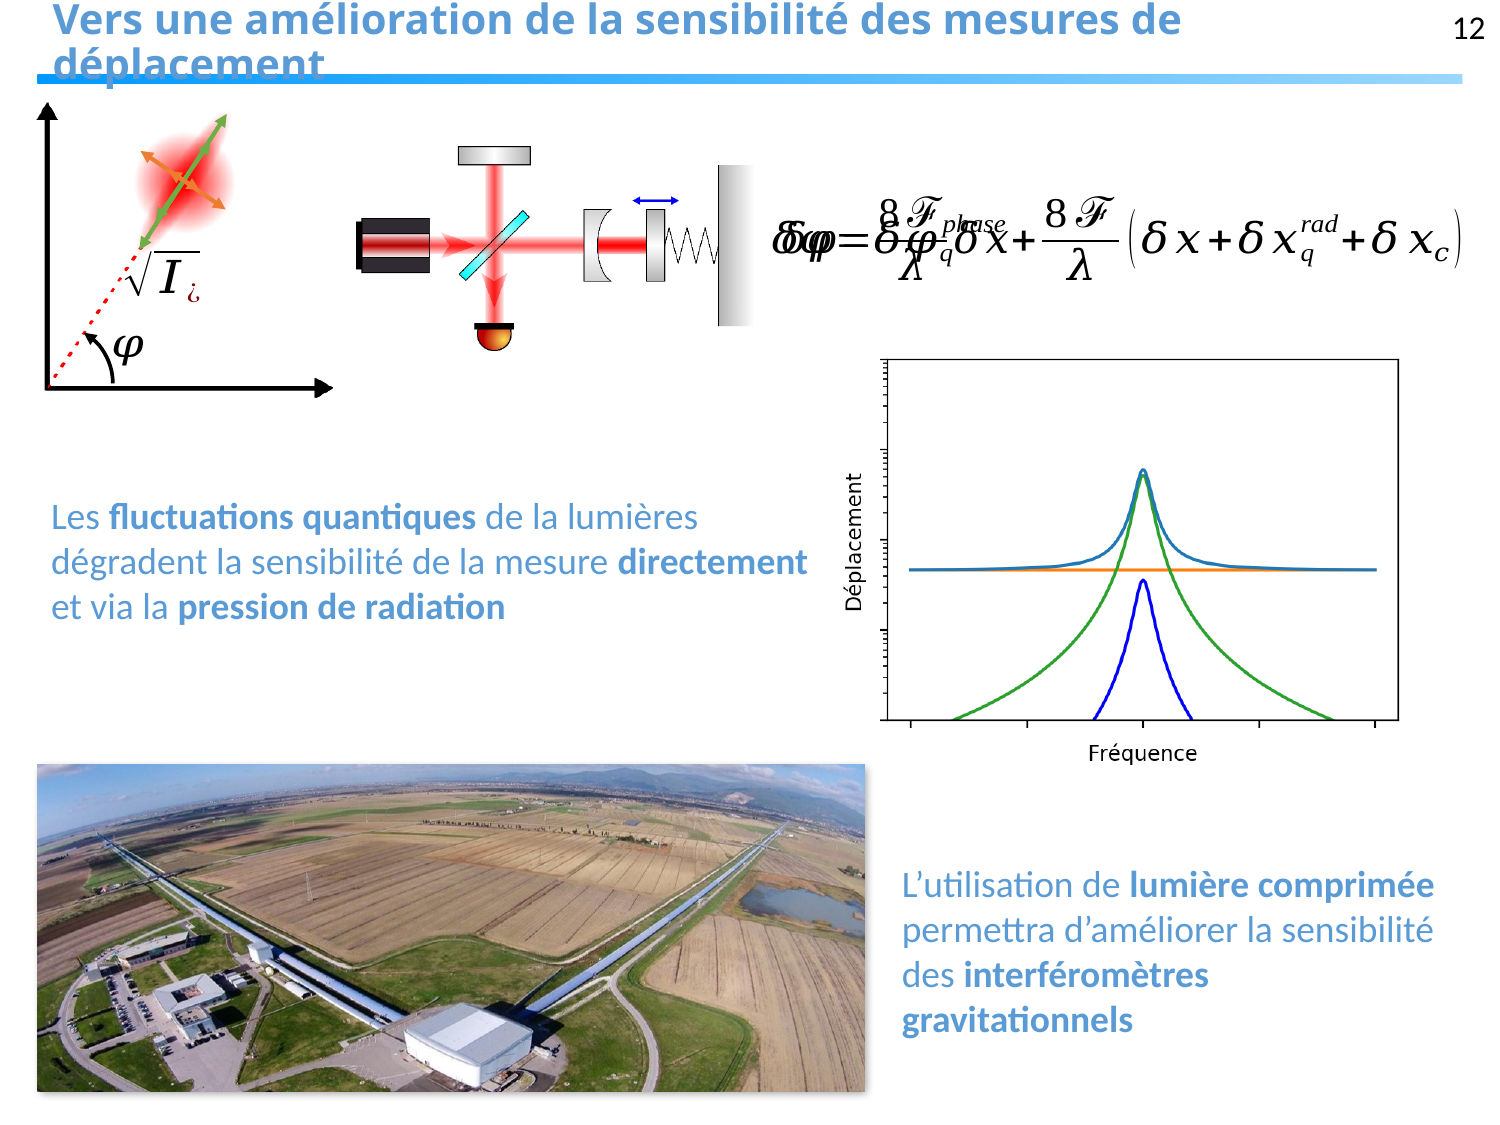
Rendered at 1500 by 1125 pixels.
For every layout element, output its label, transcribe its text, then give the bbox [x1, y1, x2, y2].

picture [36, 102, 333, 398]
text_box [168, 171, 200, 191]
text_box Les fluctuations quantiques de la lumières dégradent la sensibilité de la mesure directement et via la pression de radiation [36, 484, 827, 635]
title Vers une amélioration de la sensibilité des mesures de déplacement [37, 12, 1463, 75]
picture [37, 344, 1413, 1092]
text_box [139, 113, 227, 250]
text_box L’utilisation de lumière comprimée permettra d’améliorer la sensibilité des interféromètres gravitationnels [887, 852, 1465, 1047]
text_box [37, 75, 1463, 84]
text_box 12 [1387, 0, 1500, 54]
picture [356, 146, 754, 351]
